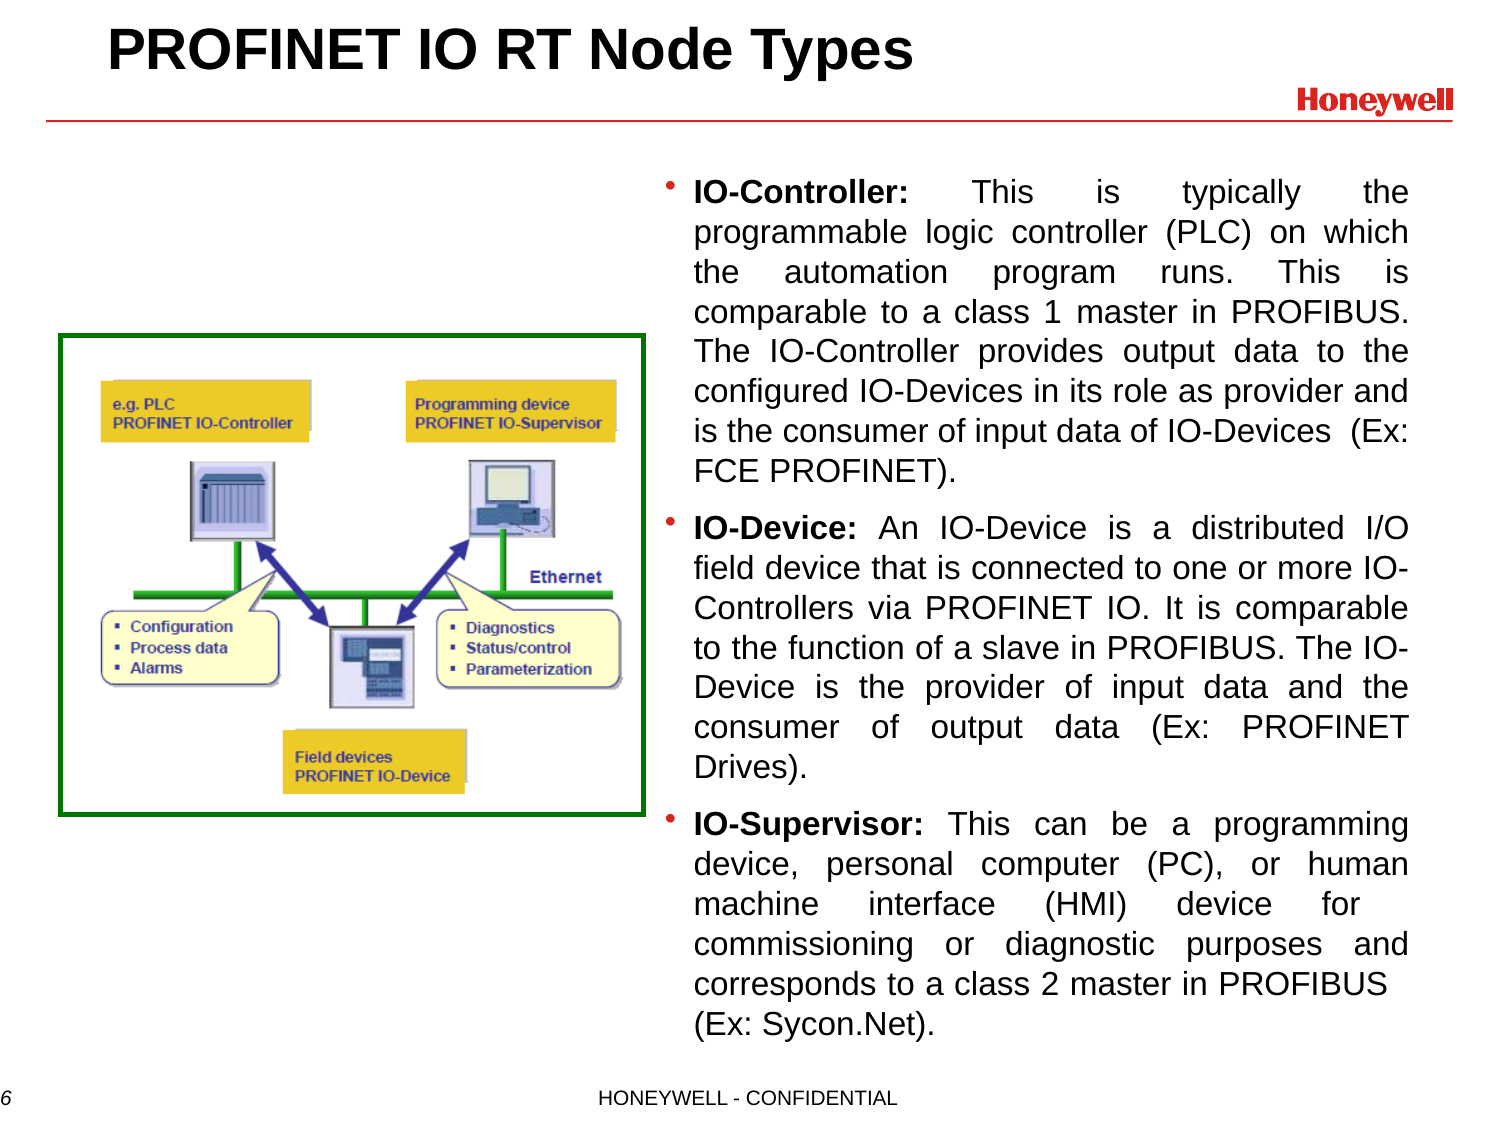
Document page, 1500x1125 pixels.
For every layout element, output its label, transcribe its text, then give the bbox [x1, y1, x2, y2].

title PROFINET IO RT Node Types [91, 16, 1405, 95]
list IO-Controller: This is typically the programmable logic controller (PLC) on which the automation program runs. This is comparable to a class 1 master in PROFIBUS. The IO-Controller provides output data to the configured IO-Devices in its role as provider and is the consumer of input data of IO-Devices (Ex: FCE PROFINET). IO-Device: An IO-Device is a distributed I/O field device that is connected to one or more IO-Controllers via PROFINET IO. It is comparable to the function of a slave in PROFIBUS. The IO-Device is the provider of input data and the consumer of output data (Ex: PROFINET Drives). IO-Supervisor: This can be a programming device, personal computer (PC), or human machine interface (HMI) device for commissioning or diagnostic purposes and corresponds to a class 2 master in PROFIBUS (Ex: Sycon.Net). [649, 162, 1426, 1051]
picture [62, 337, 642, 813]
